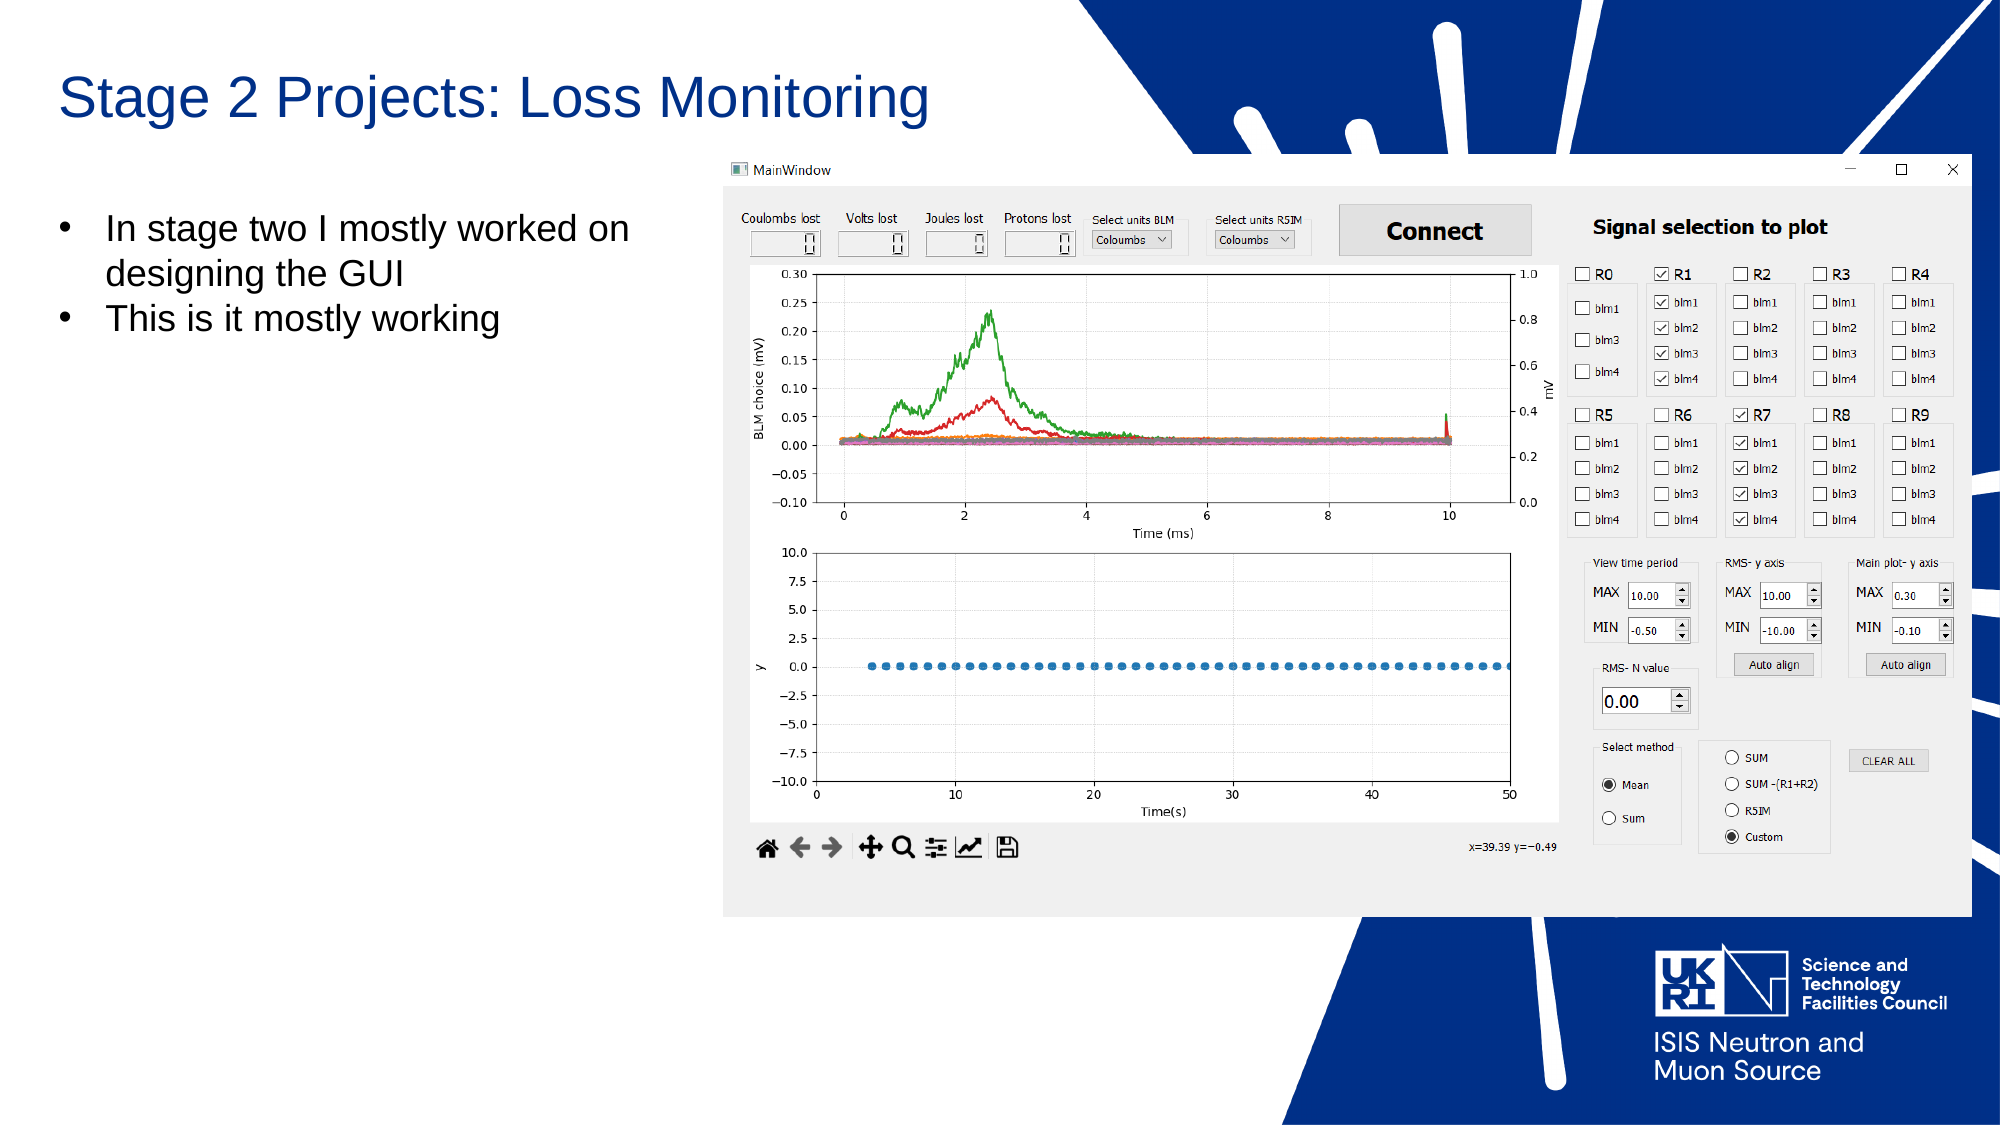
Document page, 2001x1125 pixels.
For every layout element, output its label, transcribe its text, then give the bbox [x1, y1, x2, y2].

text_box In stage two I mostly worked on designing the GUI This is it mostly working [43, 196, 667, 347]
text_box Stage 2 Projects: Loss Monitoring [43, 59, 1838, 155]
picture [0, 0, 2000, 1125]
text_box [43, 214, 1727, 928]
